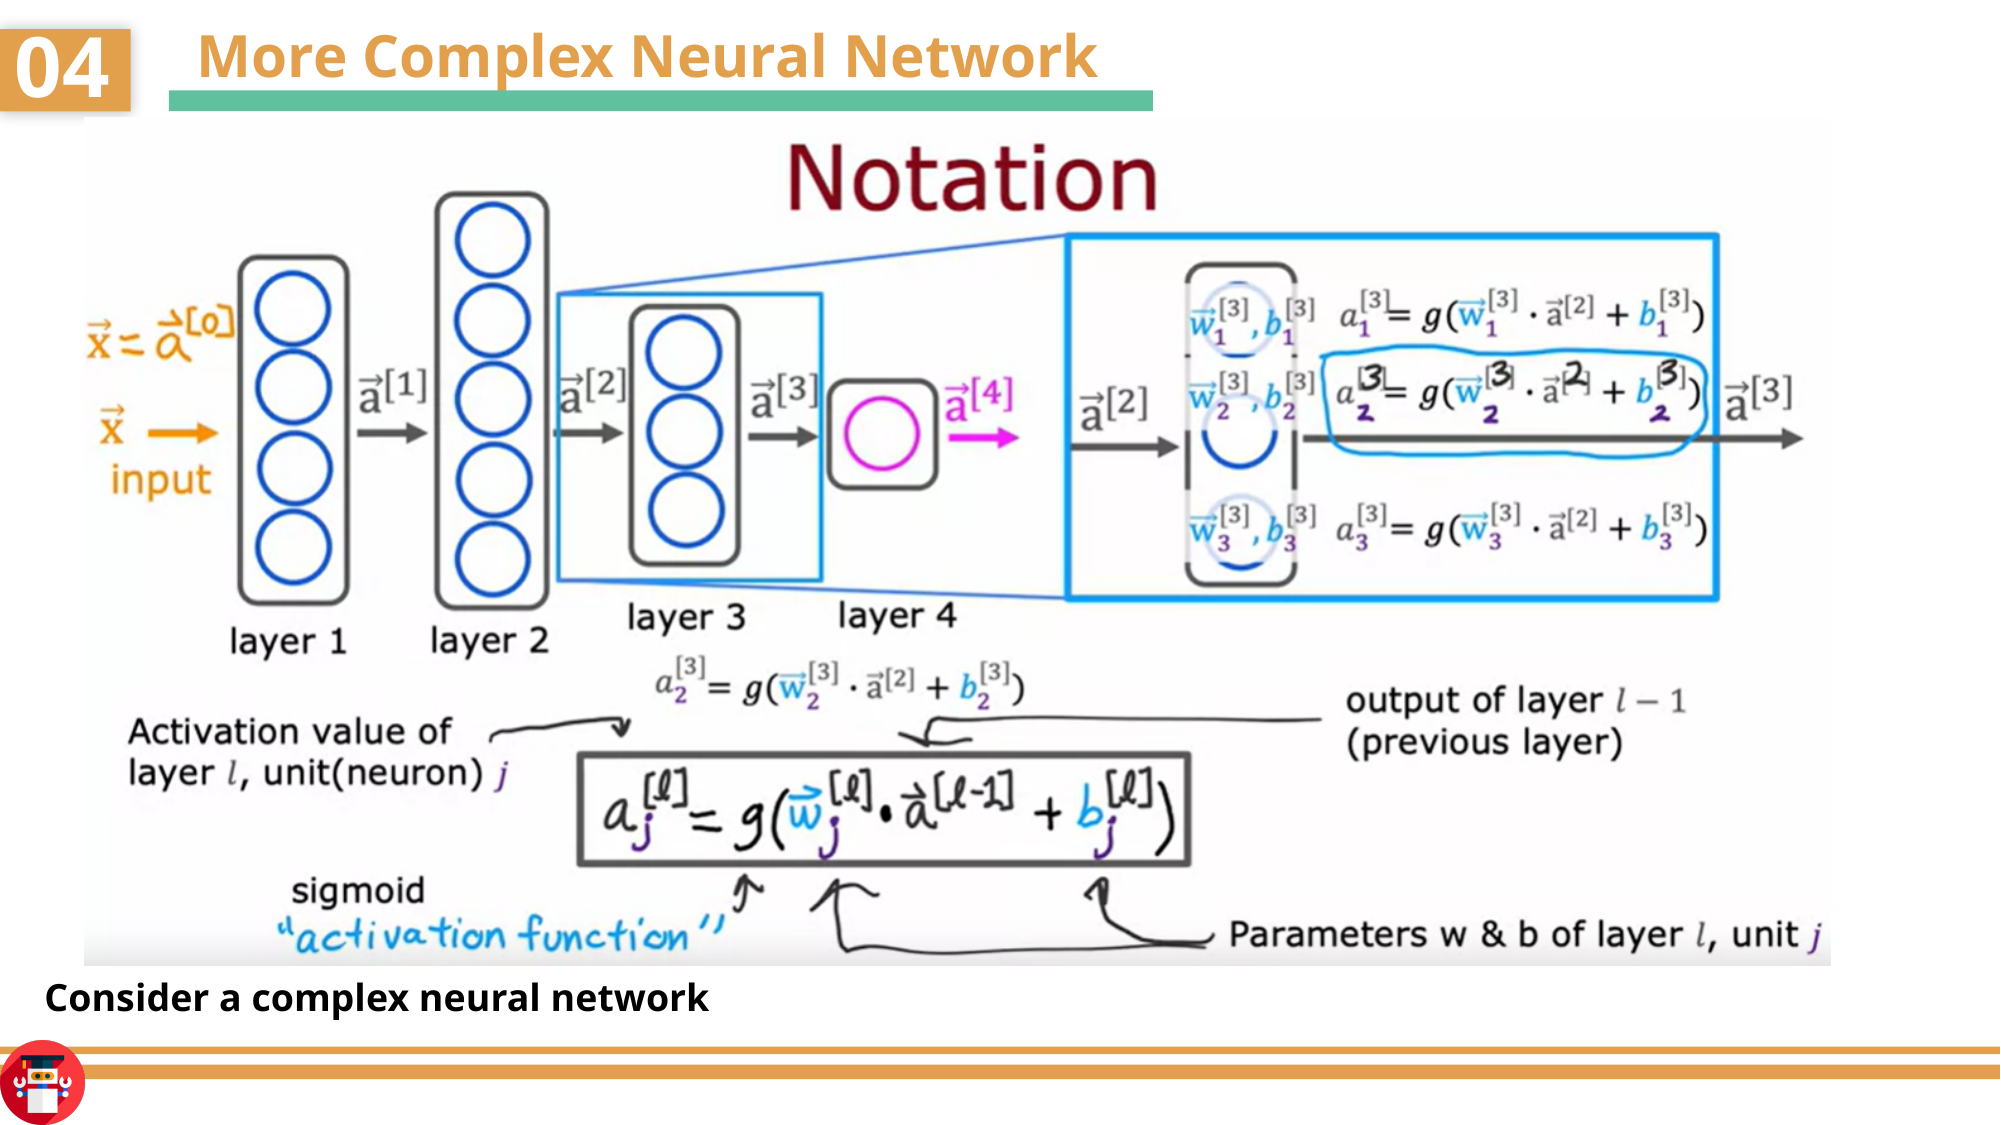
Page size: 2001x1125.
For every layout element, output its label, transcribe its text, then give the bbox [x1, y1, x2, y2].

list More Complex Neural Network [182, 0, 1652, 117]
picture [84, 117, 1831, 966]
text_box Consider a complex neural network [29, 966, 892, 1027]
picture [0, 1040, 85, 1125]
text_box [168, 89, 1154, 112]
list 04 [0, 29, 131, 112]
